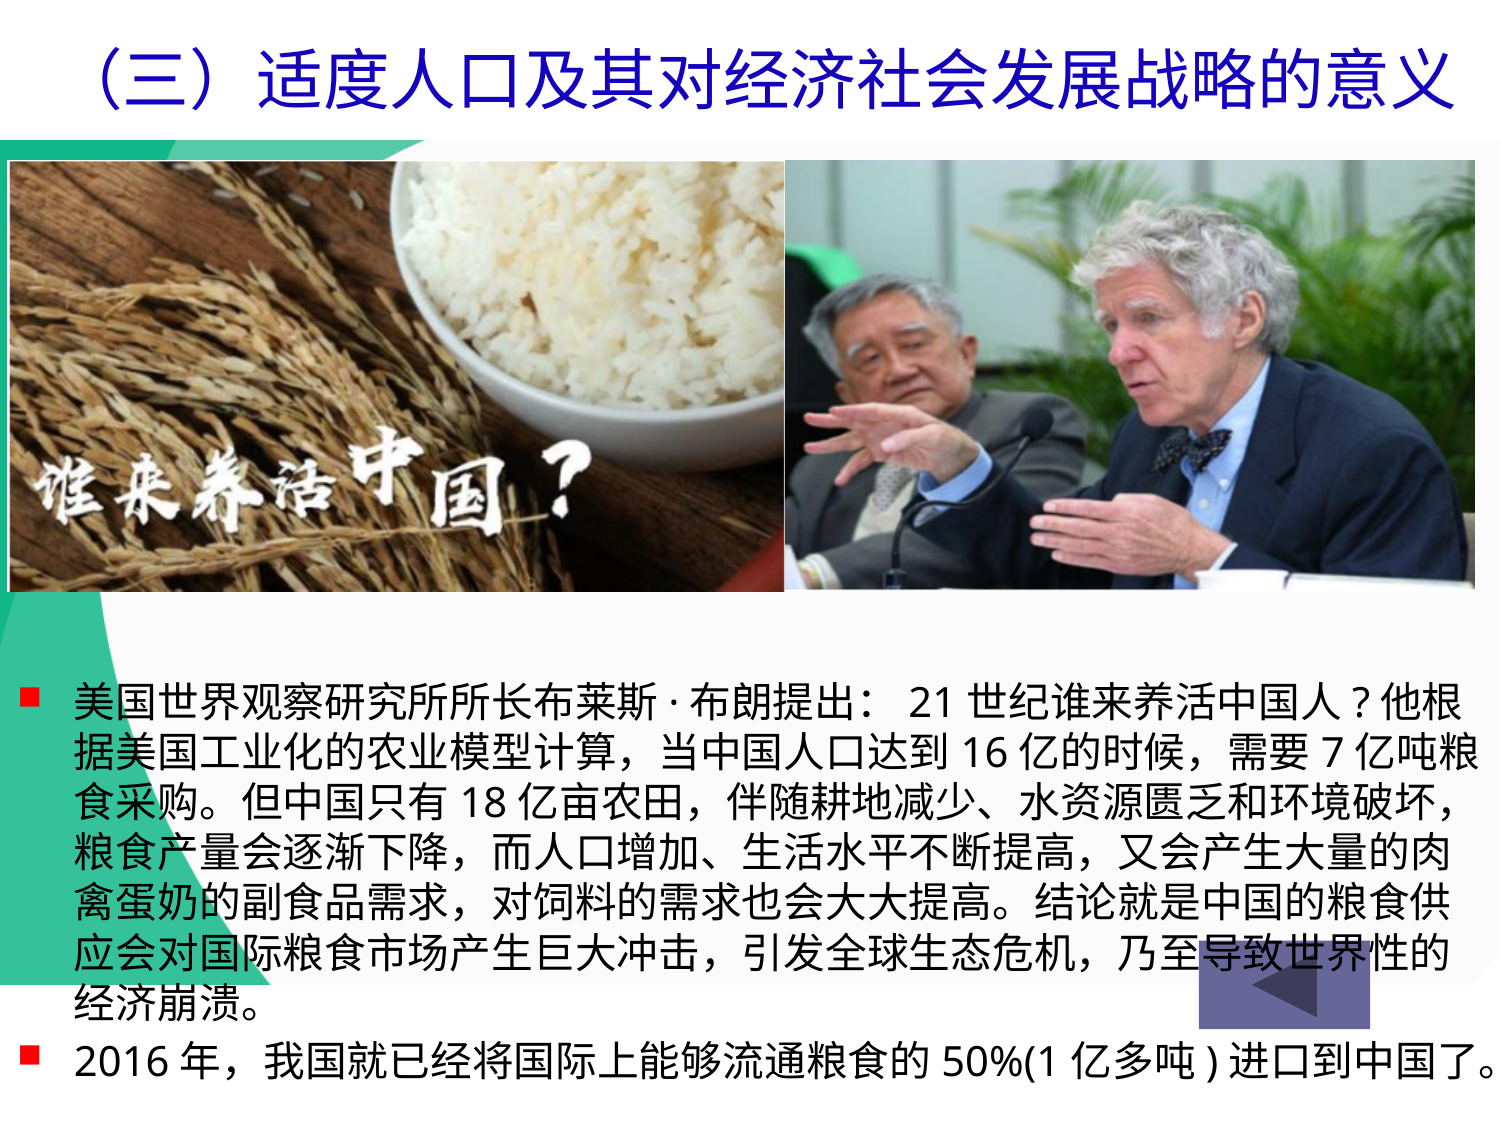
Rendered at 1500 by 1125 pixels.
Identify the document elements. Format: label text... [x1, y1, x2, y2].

text_box （三）适度人口及其对经济社会发展战略的意义 [41, 30, 1497, 140]
picture [0, 140, 1500, 985]
text_box [1198, 985, 1371, 1030]
